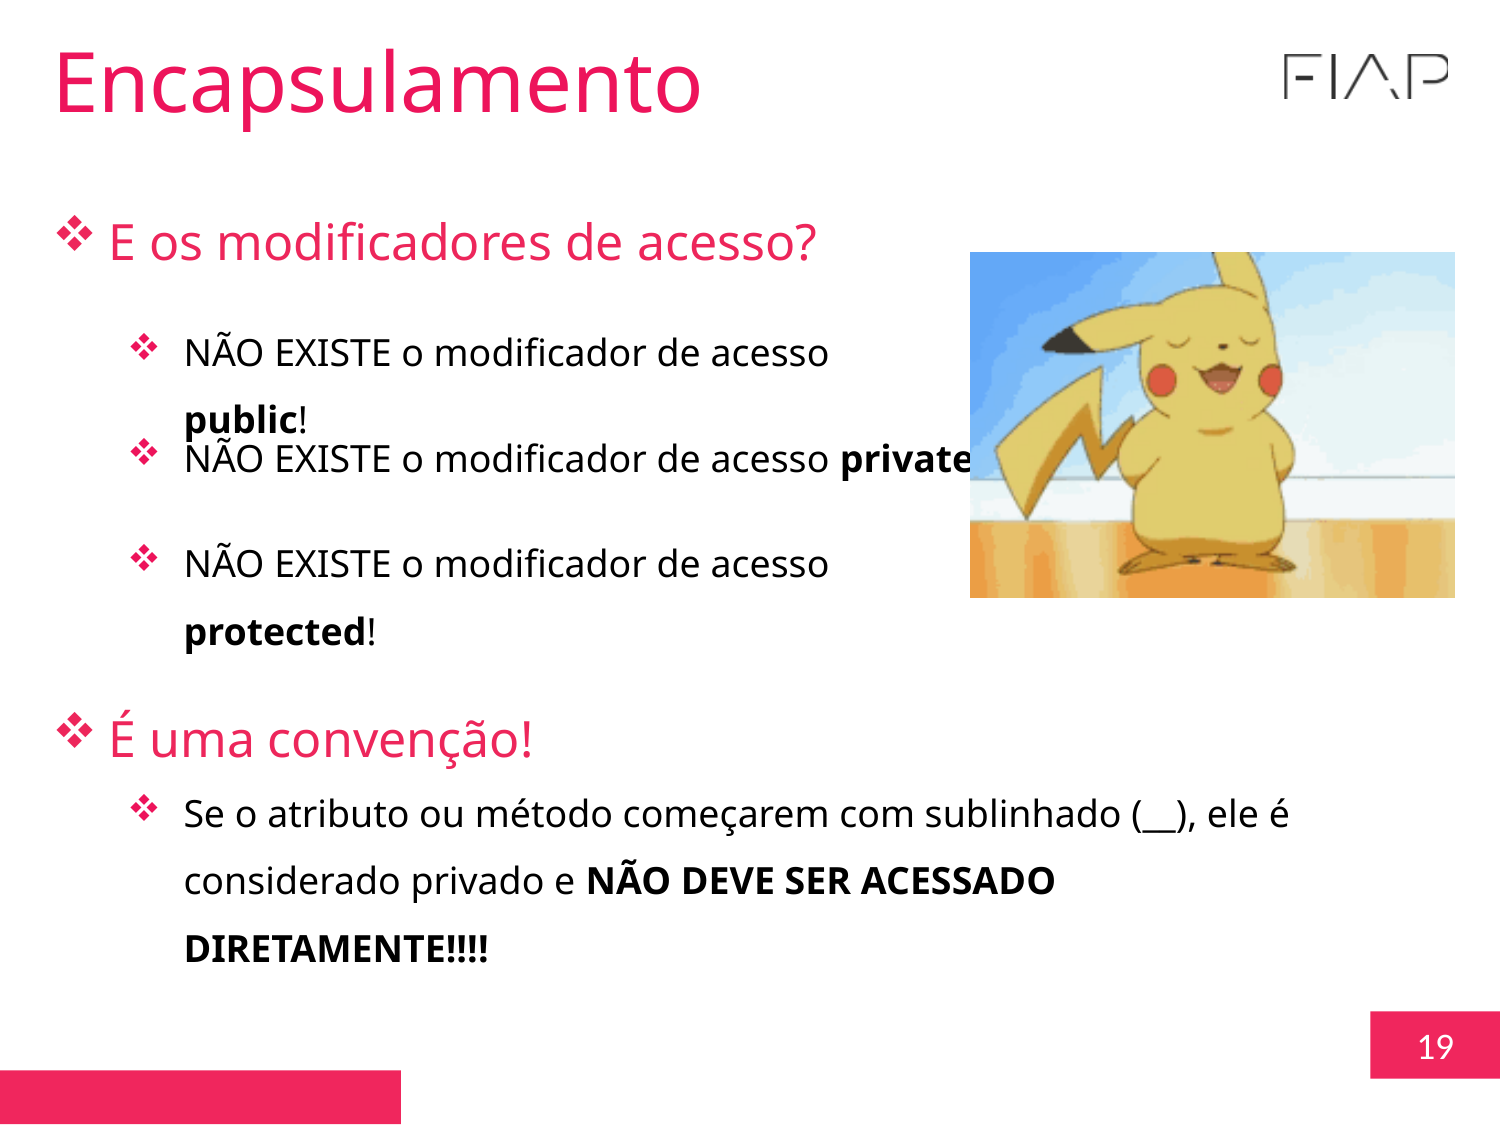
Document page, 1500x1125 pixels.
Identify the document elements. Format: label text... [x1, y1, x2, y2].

text_box NÃO EXISTE o modificador de acesso protected! [37, 510, 993, 661]
picture [970, 252, 1455, 598]
text_box NÃO EXISTE o modificador de acesso public! [37, 298, 970, 449]
text_box NÃO EXISTE o modificador de acesso private! [37, 449, 970, 487]
text_box Encapsulamento [37, 21, 1075, 137]
text_box E os modificadores de acesso? [37, 172, 1483, 278]
text_box É uma convenção! Se o atributo ou método começarem com sublinhado (__), ele é considerado privado e NÃO DEVE SER ACESSADO DIRETAMENTE!!!! [37, 669, 1358, 977]
